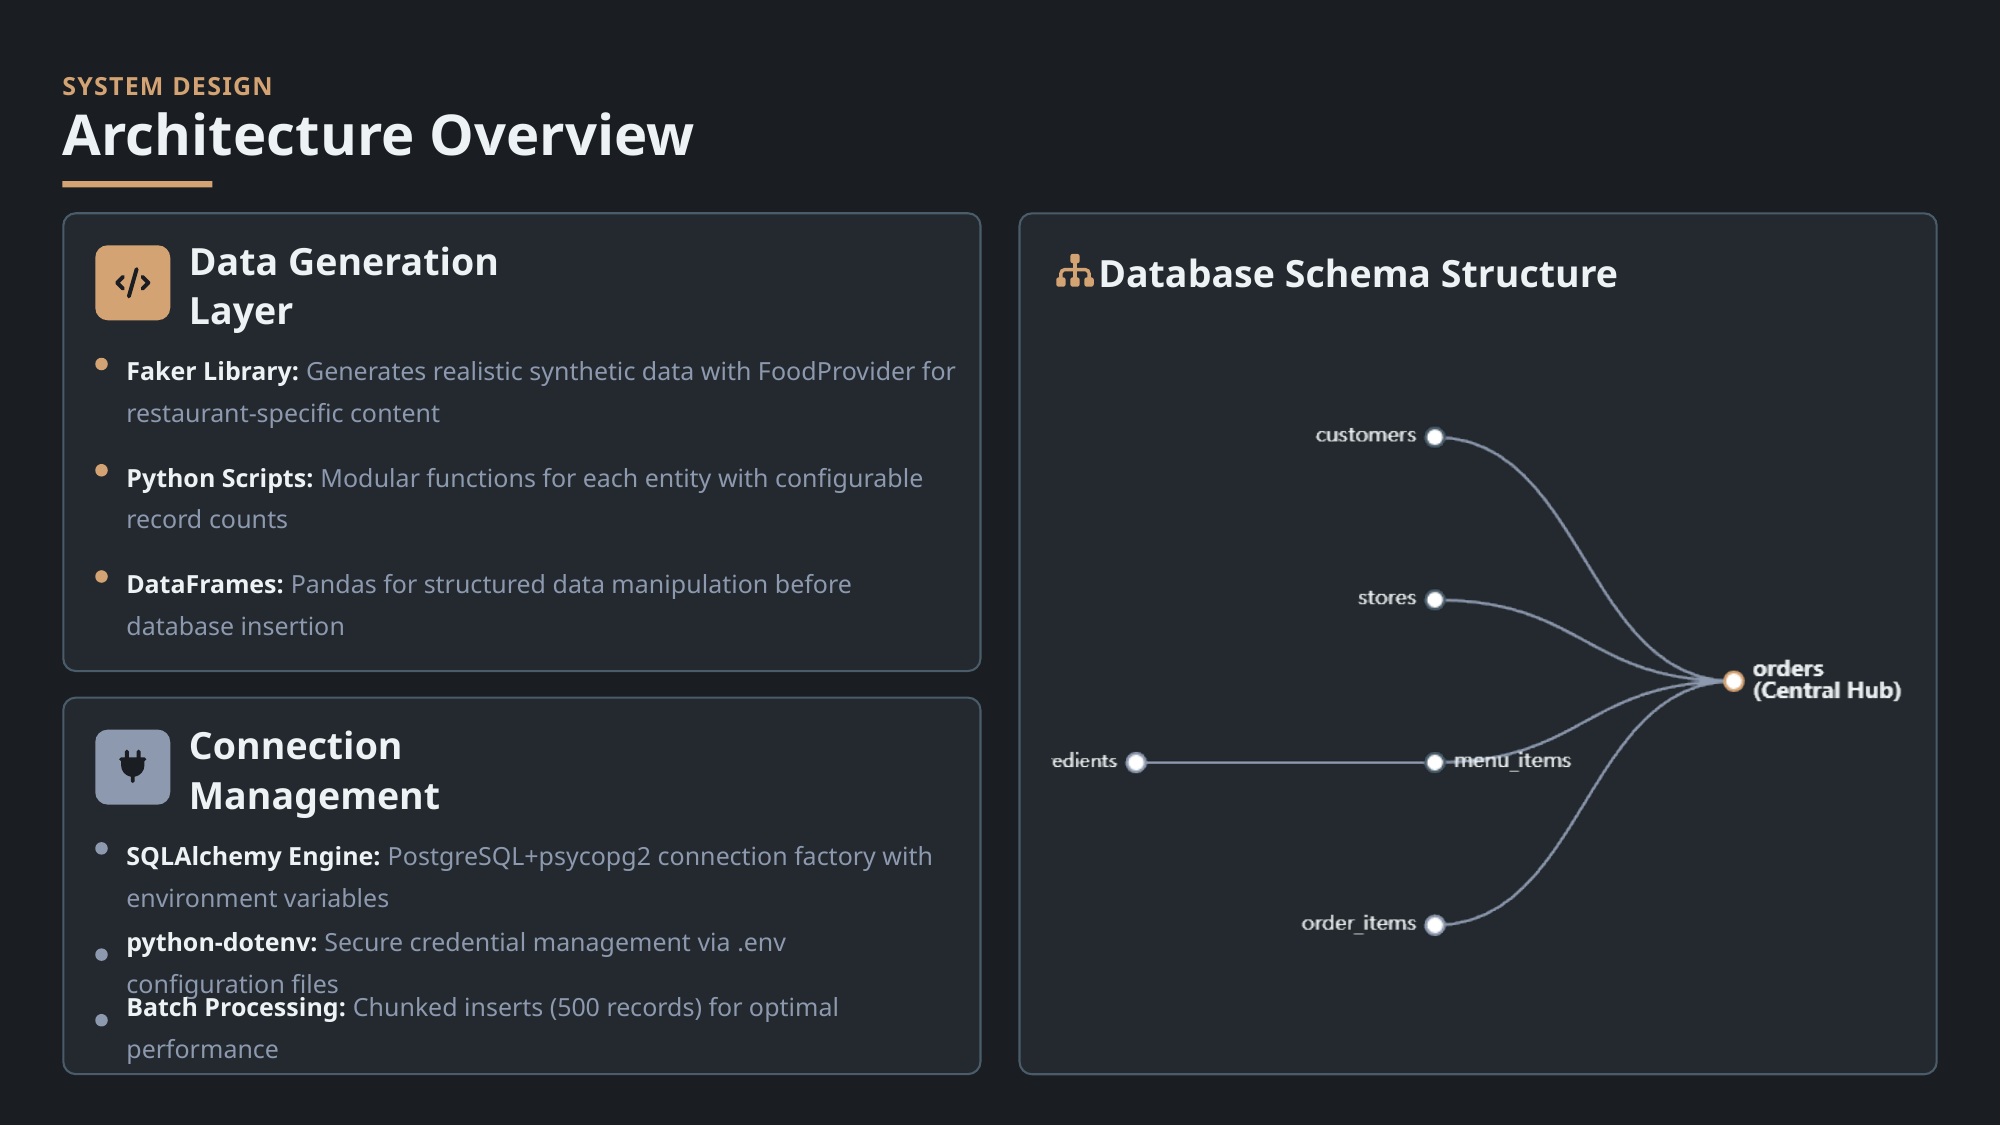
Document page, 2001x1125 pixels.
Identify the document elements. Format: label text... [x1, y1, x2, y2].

text_box Architecture Overview [62, 106, 1966, 169]
text_box [95, 1013, 108, 1027]
text_box SYSTEM DESIGN [62, 62, 1950, 100]
text_box Data Generation Layer [189, 257, 575, 308]
text_box [95, 729, 171, 805]
text_box [1056, 253, 1094, 287]
text_box [95, 570, 108, 583]
text_box [119, 749, 147, 783]
text_box [63, 697, 981, 1075]
text_box [115, 275, 125, 291]
text_box [95, 245, 171, 321]
text_box [141, 275, 151, 291]
text_box python-dotenv: Secure credential management via .env configuration files [126, 935, 938, 977]
text_box [1019, 213, 1937, 1075]
text_box [126, 267, 139, 299]
text_box Batch Processing: Chunked inserts (500 records) for optimal performance [126, 1001, 933, 1043]
text_box [95, 357, 108, 371]
text_box Python Scripts: Modular functions for each entity with configurable record counts [126, 451, 961, 533]
text_box SQLAlchemy Engine: PostgreSQL+psycopg2 connection factory with environment variables [126, 829, 961, 911]
text_box Faker Library: Generates realistic synthetic data with FoodProvider for restaurant-specific content [126, 345, 961, 427]
text_box [63, 213, 981, 672]
text_box [95, 948, 108, 961]
picture [1051, 320, 1905, 1043]
text_box Database Schema Structure [1098, 245, 1924, 296]
text_box [62, 181, 213, 188]
text_box Connection Management [188, 742, 625, 793]
text_box [95, 842, 108, 855]
text_box DataFrames: Pandas for structured data manipulation before database insertion [126, 557, 961, 639]
text_box [95, 463, 108, 477]
